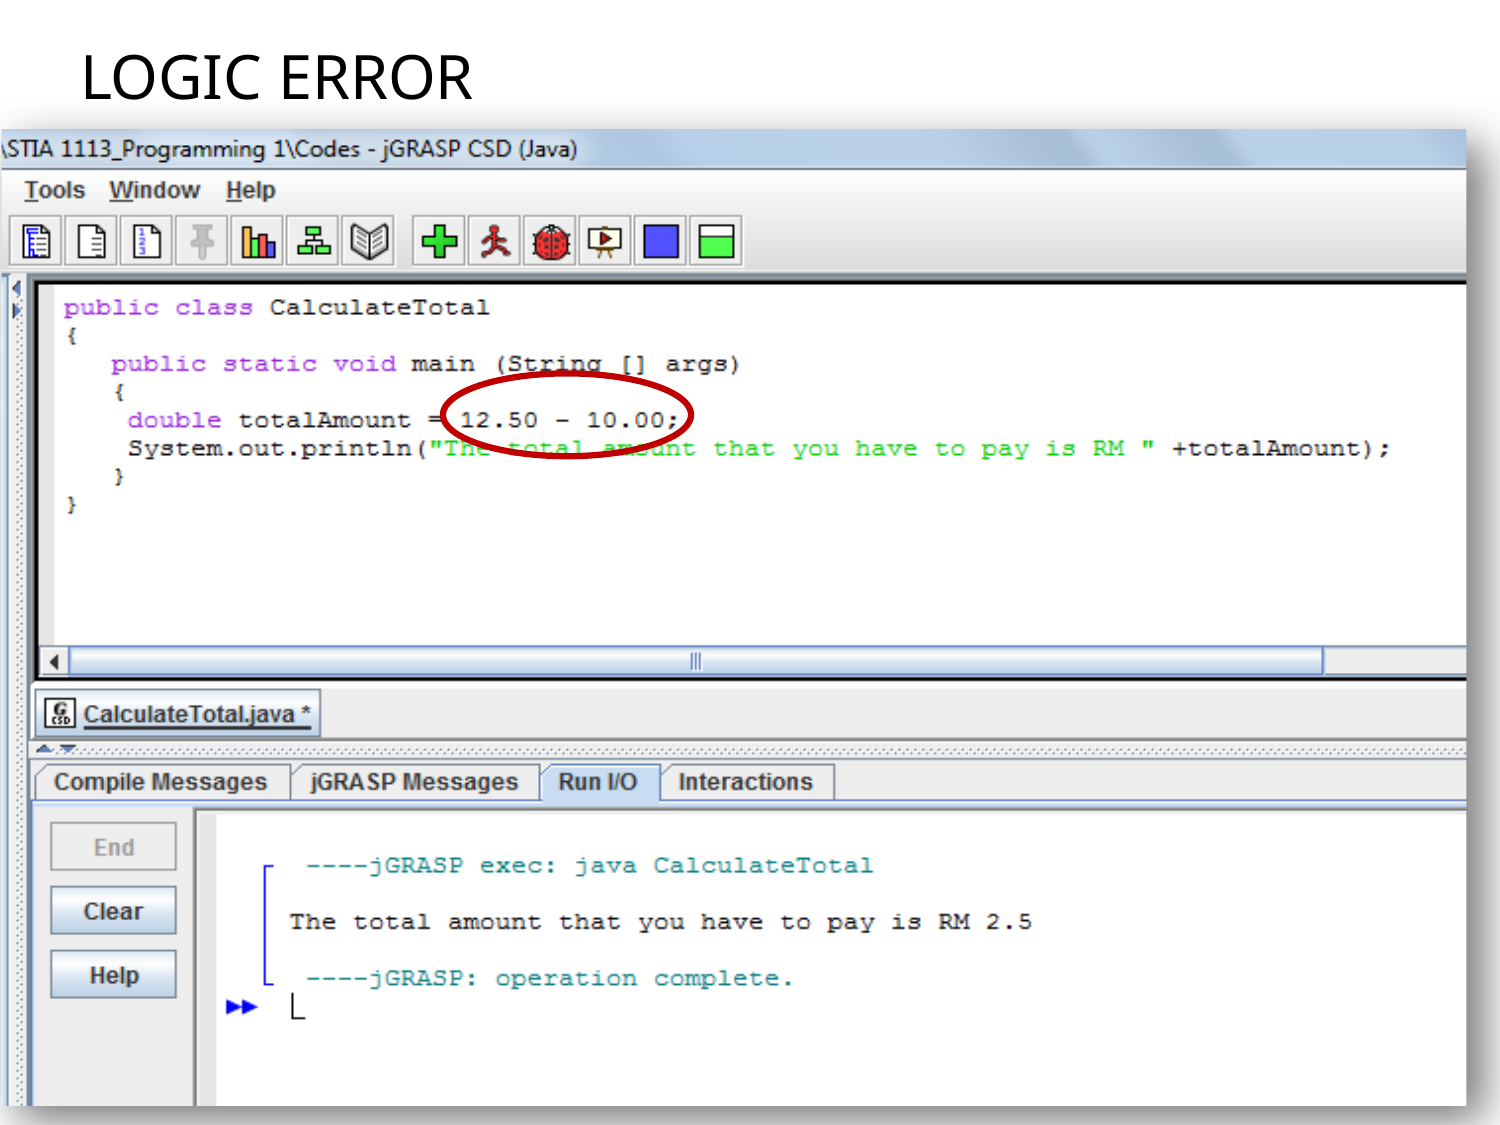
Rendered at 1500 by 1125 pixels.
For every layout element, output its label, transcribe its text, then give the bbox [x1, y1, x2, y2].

title Logic Error [64, 38, 509, 121]
picture [1, 129, 1467, 1106]
slide_number 51 [1467, 1028, 1471, 1089]
